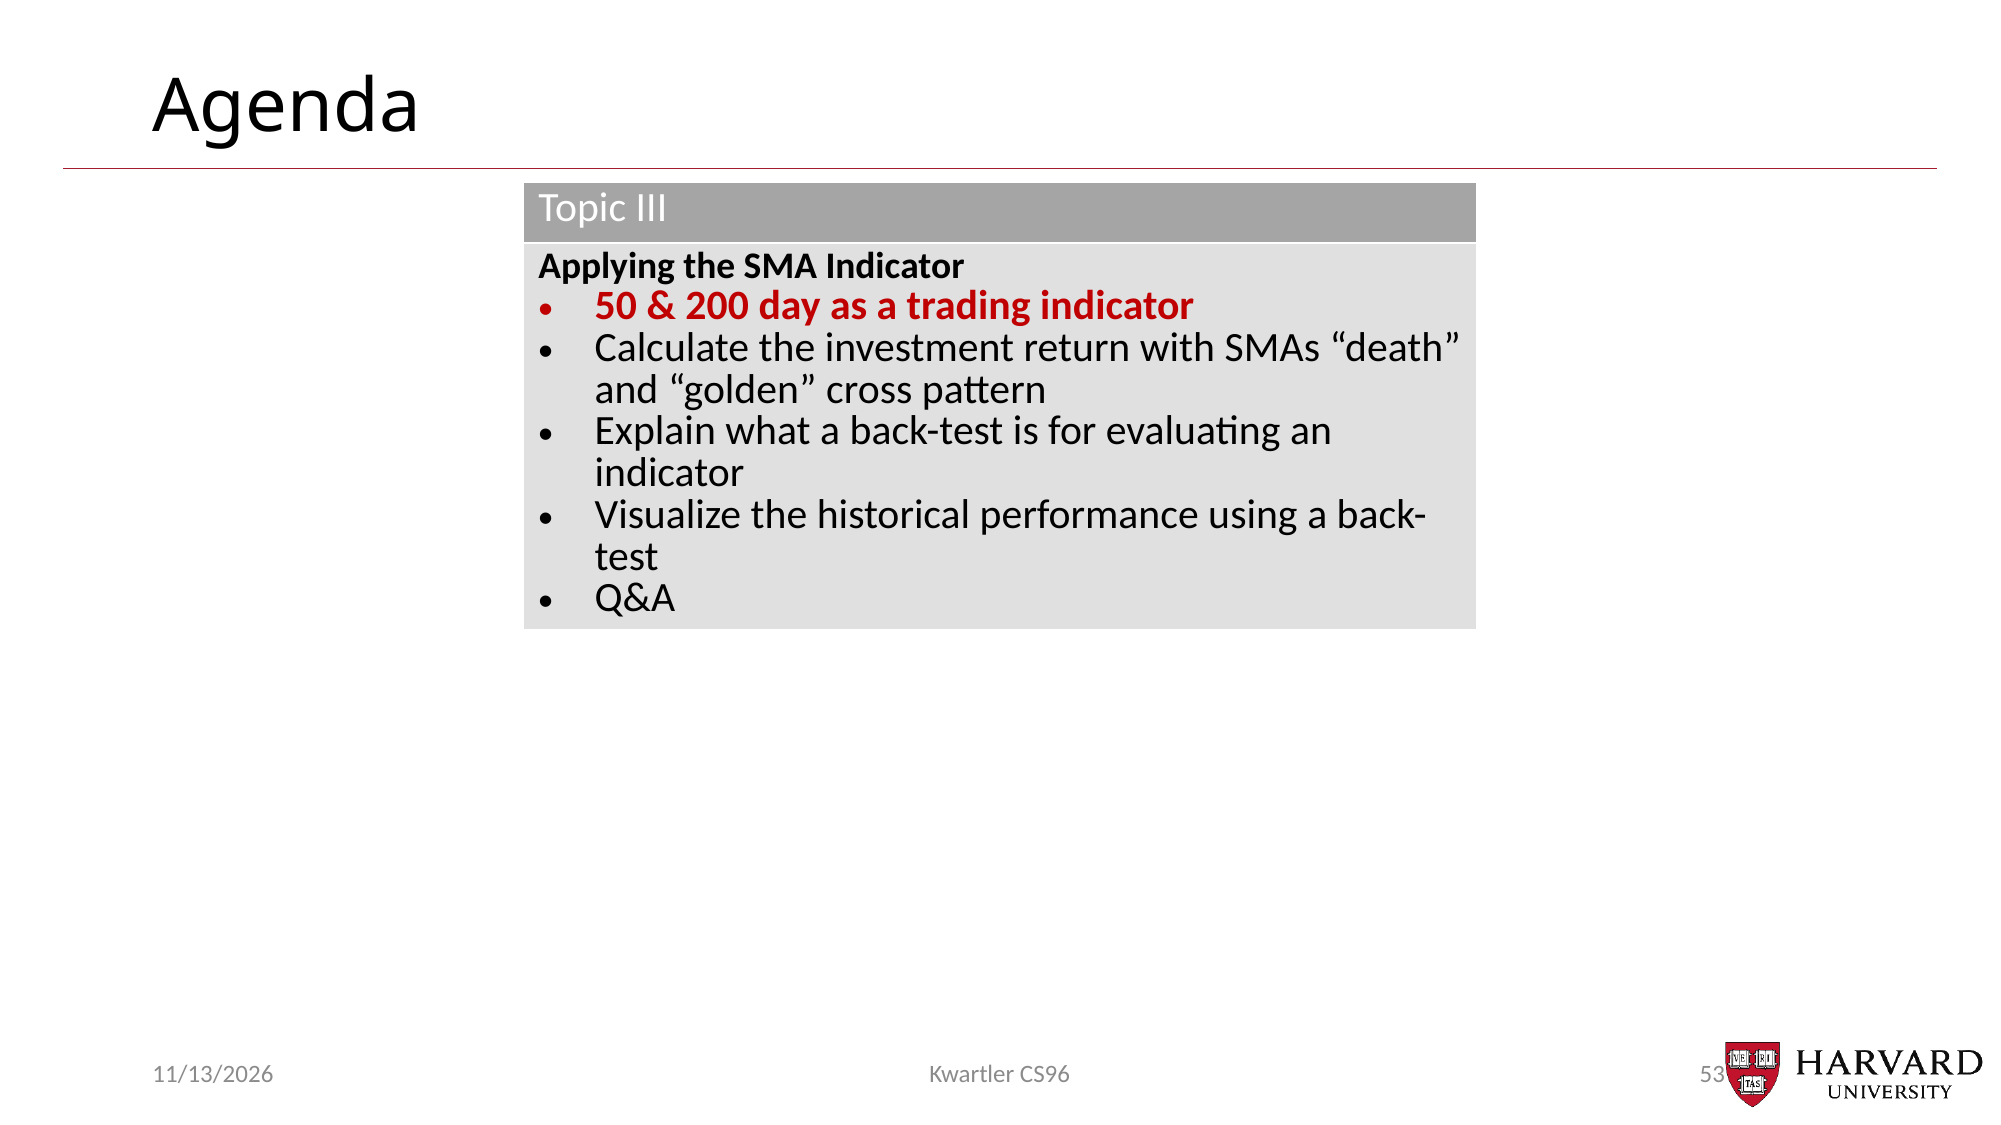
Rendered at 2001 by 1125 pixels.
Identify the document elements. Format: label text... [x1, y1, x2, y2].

footer Kwartler CS96 [662, 1042, 1338, 1103]
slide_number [137, 1042, 588, 1103]
picture [1703, 1024, 2001, 1125]
text_box 53 [1412, 1042, 1741, 1103]
table_header Topic III [524, 183, 1476, 242]
table_cell Applying the SMA Indicator 50 & 200 day as a trading indicator Calculate the investment return with SMAs “death” and “golden” cross pattern Explain what a back-test is for evaluating an indicator Visualize the historical performance using a back-test Q&A [524, 244, 1476, 629]
title Agenda [137, 59, 1863, 156]
